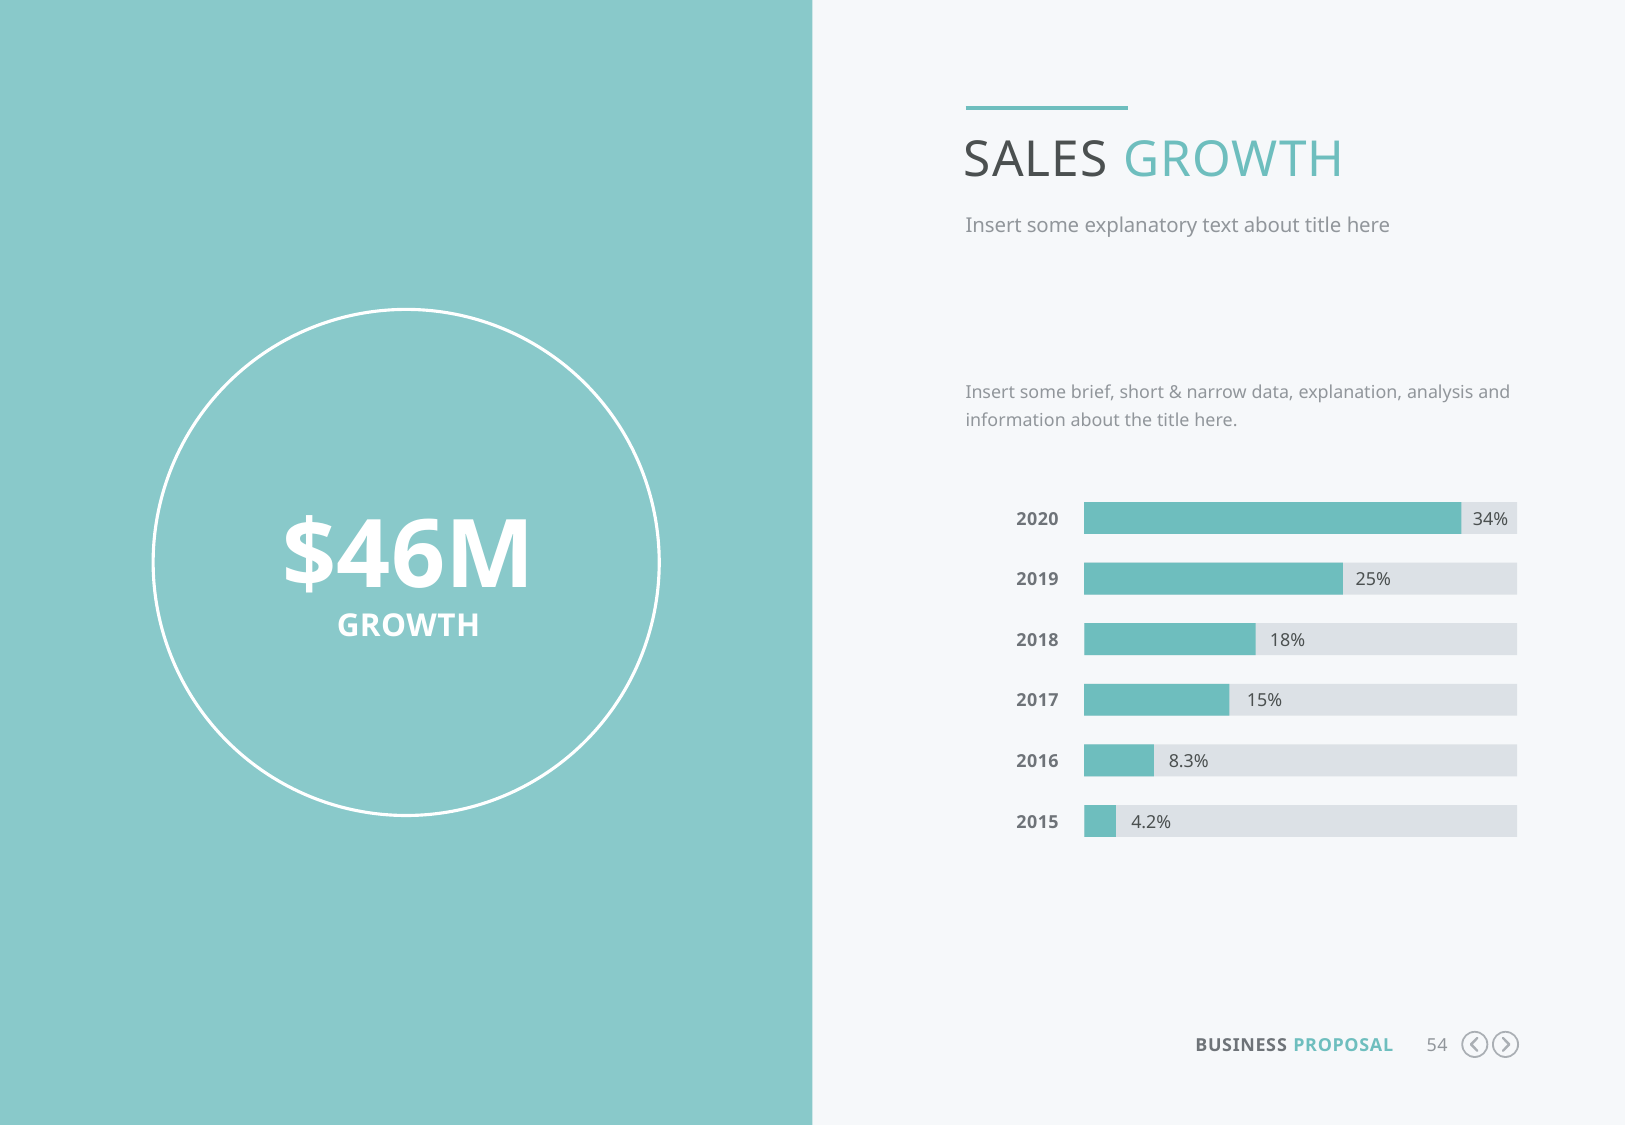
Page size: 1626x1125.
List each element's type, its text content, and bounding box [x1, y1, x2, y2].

text_box 2020 [964, 507, 1059, 529]
text_box 2018 [964, 628, 1059, 650]
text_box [1084, 805, 1518, 838]
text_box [1084, 501, 1518, 535]
text_box Sales Growth [963, 126, 1519, 187]
text_box Insert some explanatory text about title here [965, 211, 1519, 237]
text_box 2019 [964, 567, 1059, 590]
text_box 2017 [964, 688, 1059, 711]
text_box 2016 [964, 749, 1059, 772]
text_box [1084, 562, 1518, 595]
text_box 2015 [964, 810, 1059, 832]
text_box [1084, 683, 1518, 716]
picture [0, 0, 813, 1125]
text_box Insert some brief, short & narrow data, explanation, analysis and information about the title here. [965, 373, 1517, 430]
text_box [1084, 623, 1518, 656]
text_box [1084, 744, 1518, 777]
